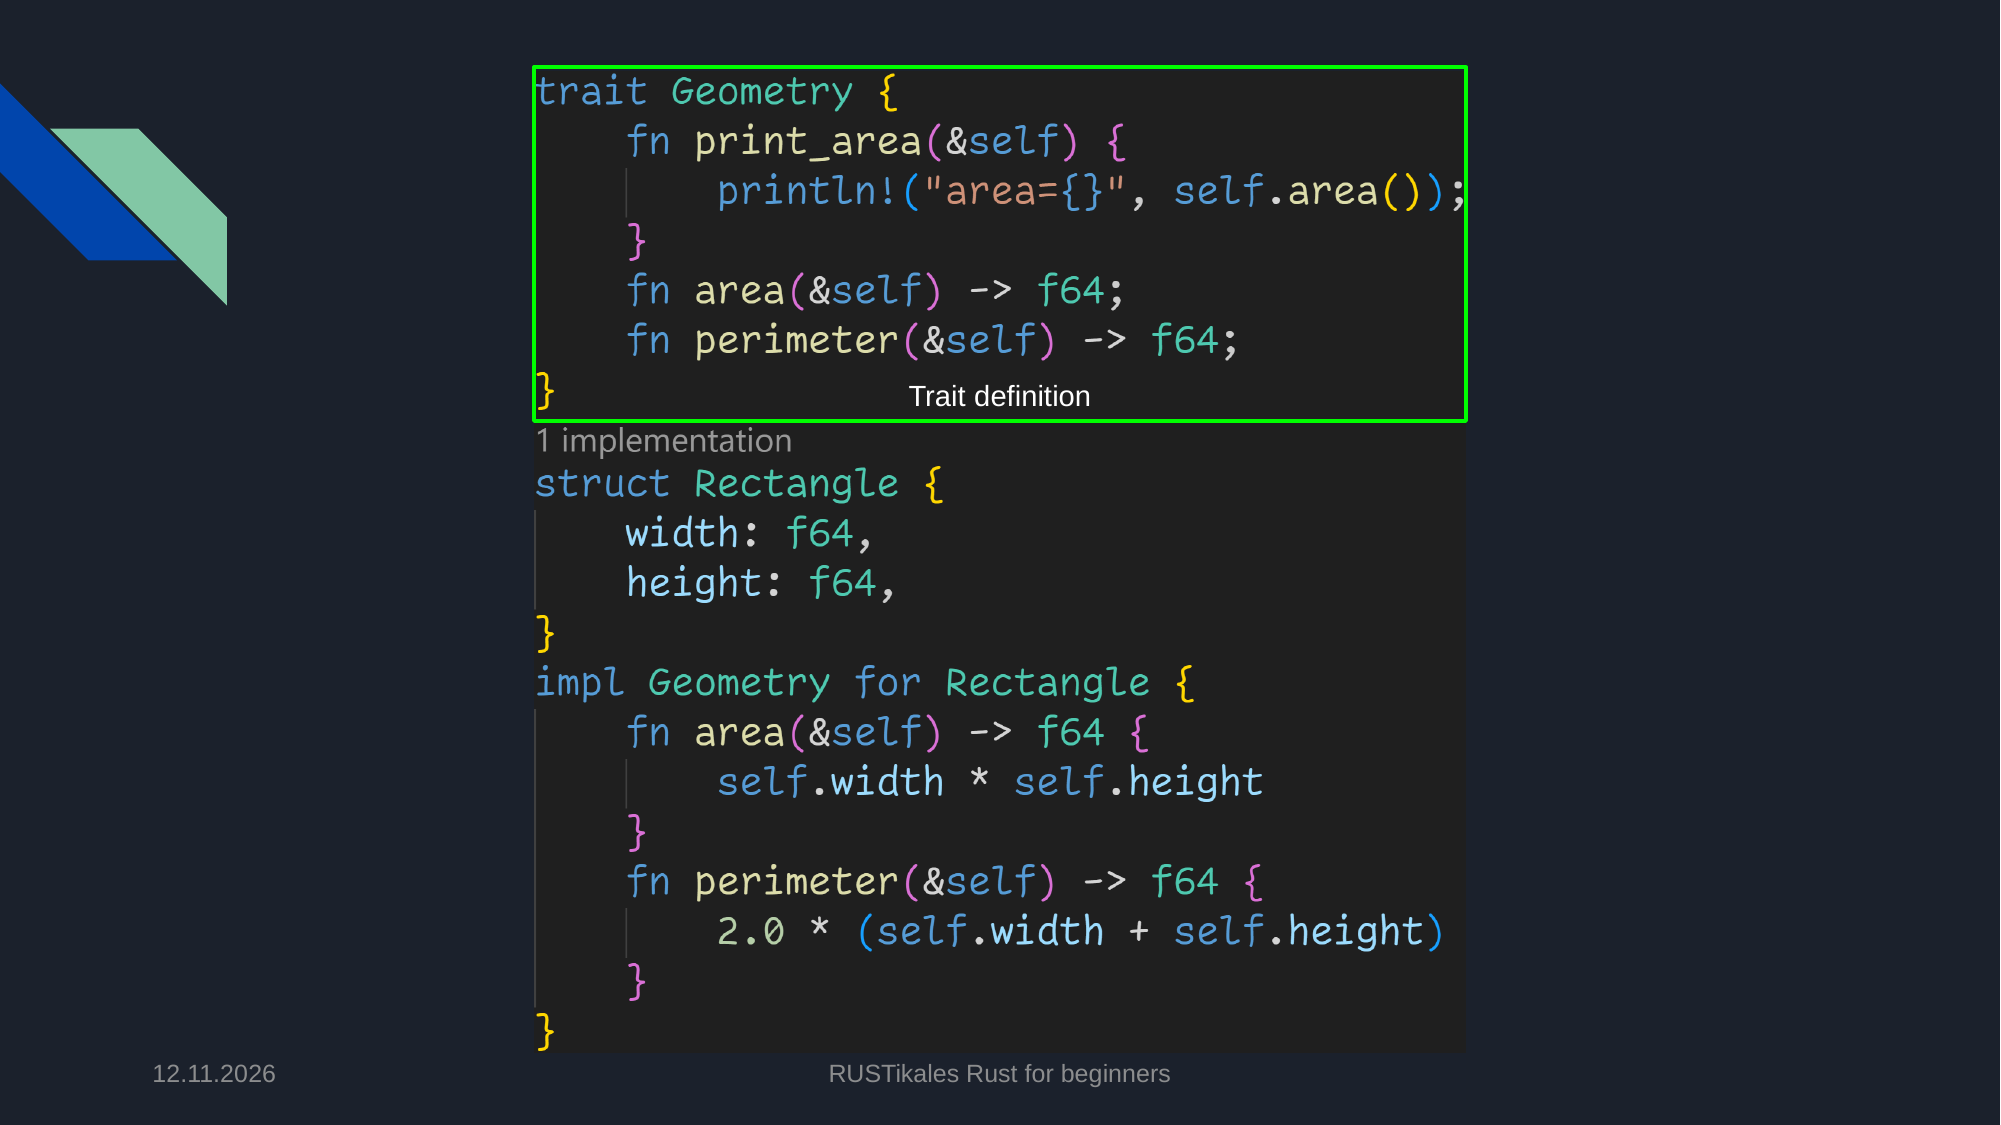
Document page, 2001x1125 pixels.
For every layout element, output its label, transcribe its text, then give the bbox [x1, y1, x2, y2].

footer RUSTikales Rust for beginners [662, 1062, 1338, 1103]
picture [533, 71, 1467, 1054]
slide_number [137, 1042, 588, 1103]
text_box [532, 65, 1468, 72]
